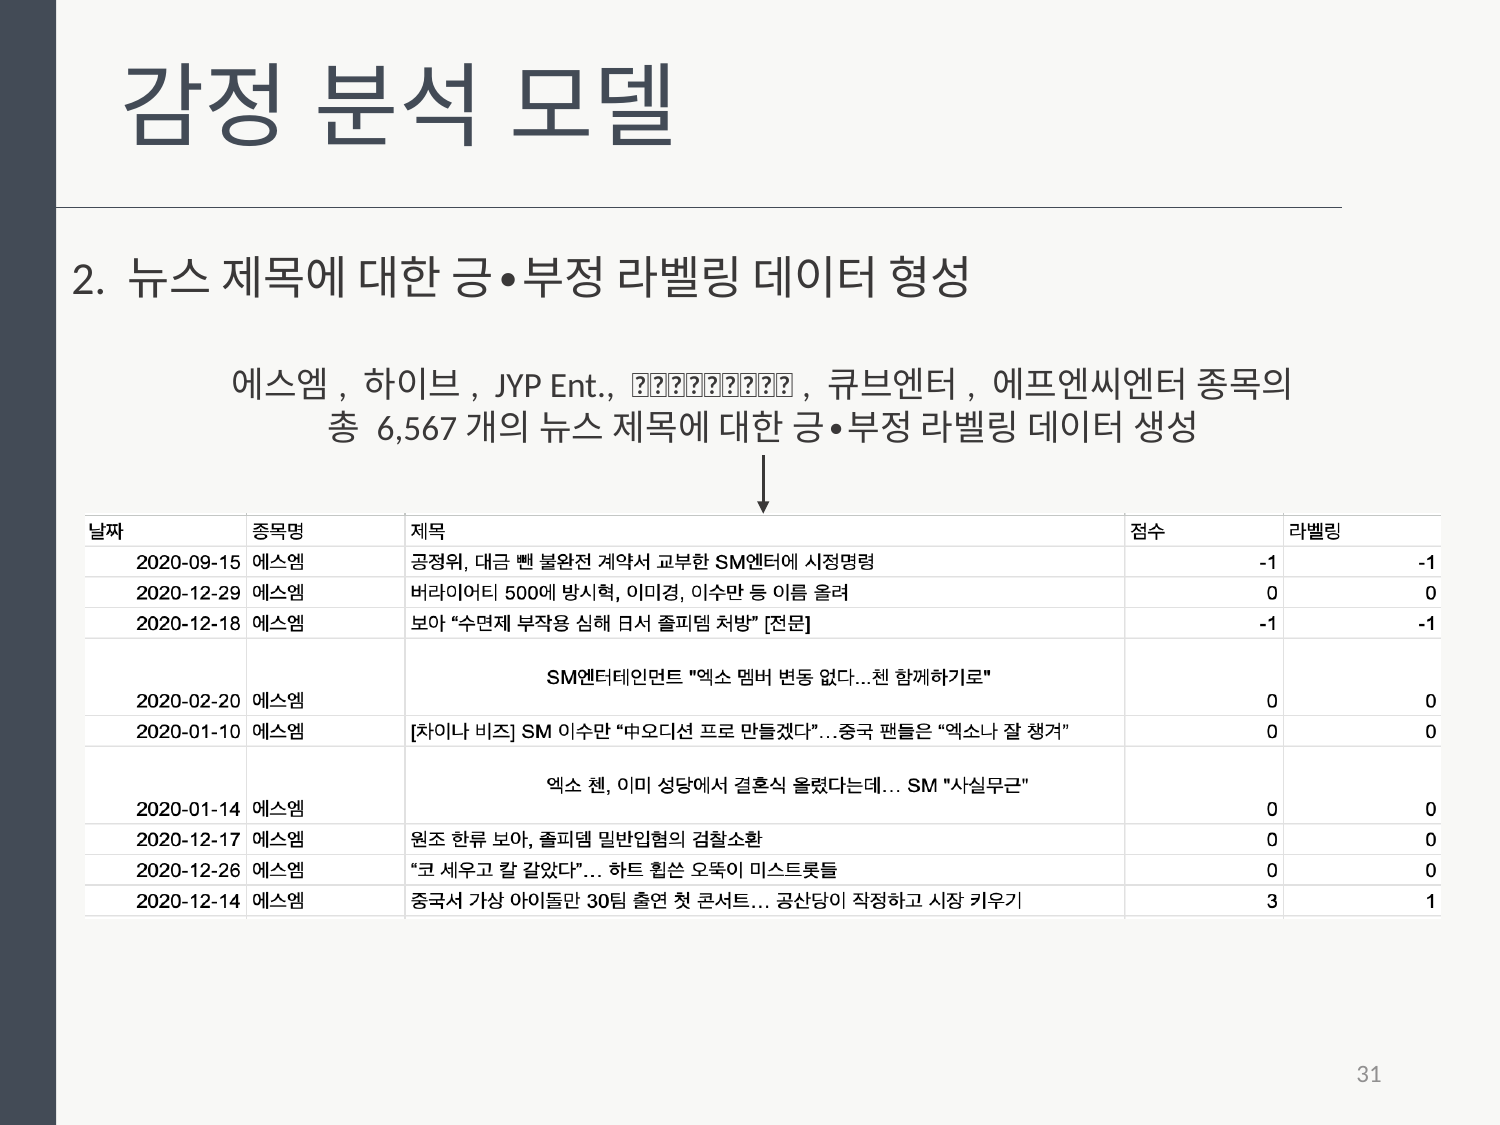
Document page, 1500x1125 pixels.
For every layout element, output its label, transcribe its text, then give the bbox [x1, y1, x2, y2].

text_box 2. 뉴스 제목에 대한 긍∙부정 라벨링 데이터 형성 [56, 225, 1086, 327]
slide_number 31 [1059, 1042, 1397, 1103]
text_box 감정 분석 모델 [105, 40, 694, 166]
text_box 에스엠, 하이브, JYP Ent., 와이지엔터테인먼트, 큐브엔터, 에프엔씨엔터 종목의 총 6,567개의 뉴스 제목에 대한 긍∙부정 라벨링 데이터 생성 [106, 354, 1421, 456]
text_box [0, 0, 57, 1125]
picture [85, 513, 1441, 919]
